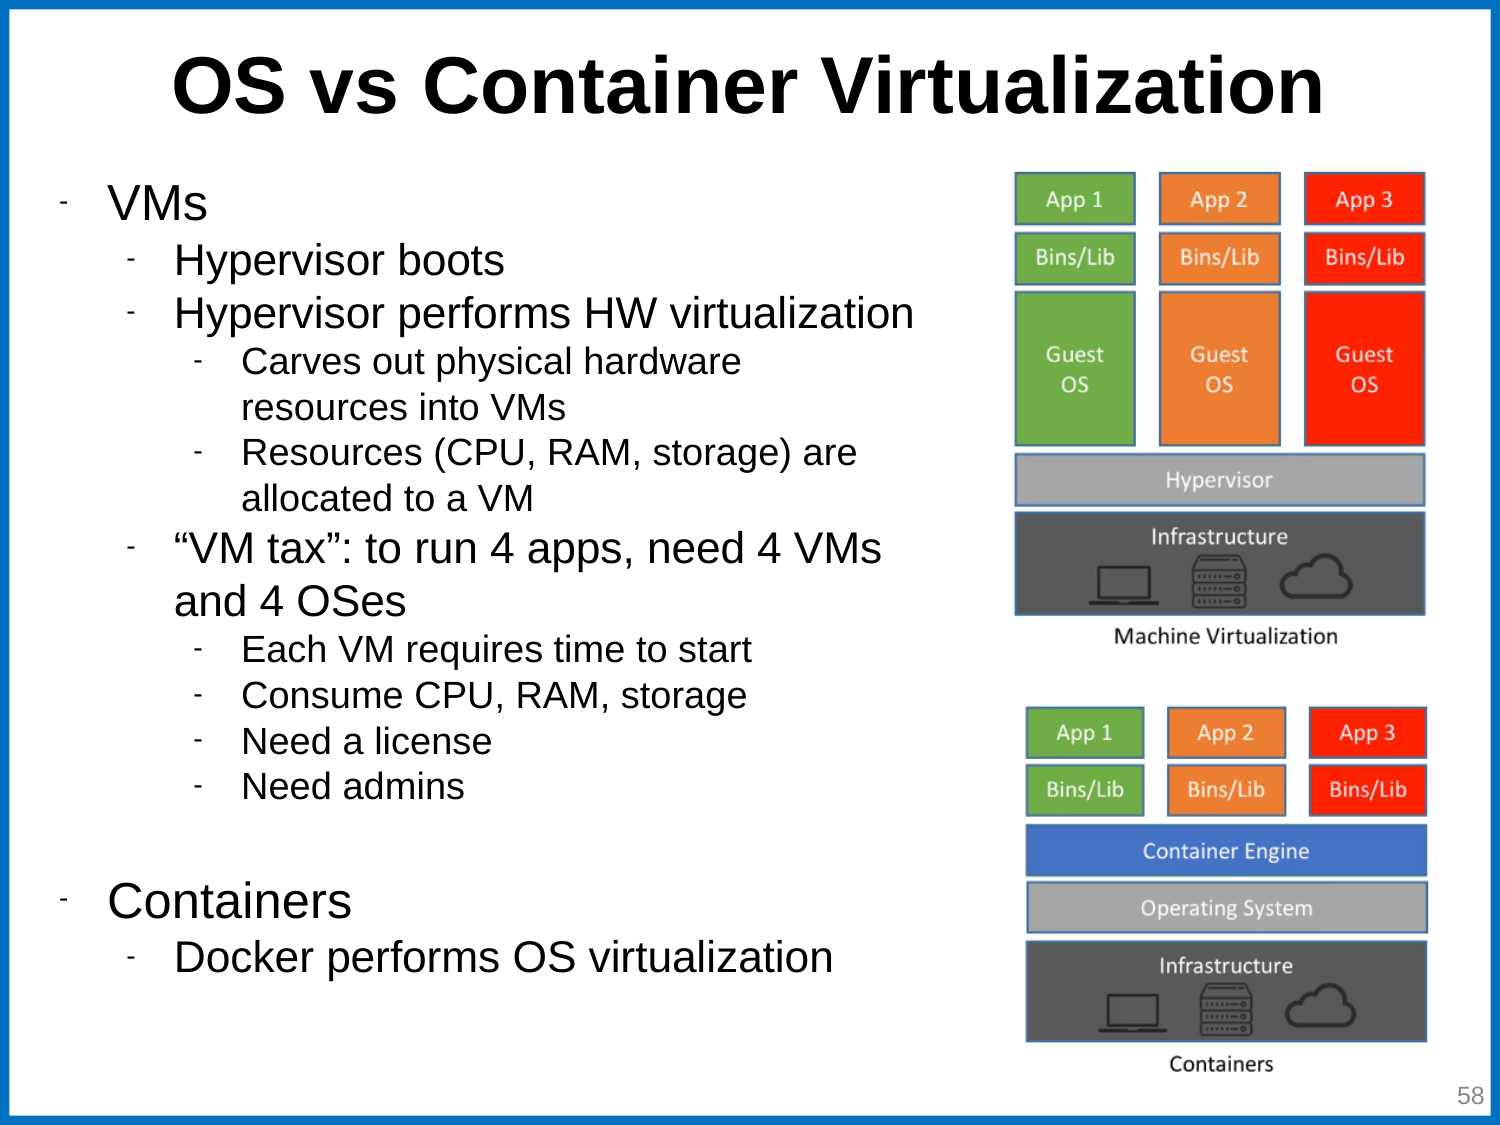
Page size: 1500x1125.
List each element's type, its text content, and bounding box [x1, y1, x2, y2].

title OS vs Container Virtualization [24, 24, 1475, 138]
slide_number ‹#› [1149, 1065, 1500, 1125]
picture [1009, 681, 1446, 1086]
picture [980, 149, 1448, 657]
list VMs Hypervisor boots Hypervisor performs HW virtualization Carves out physical hardware resources into VMs Resources (CPU, RAM, storage) are allocated to a VM “VM tax”: to run 4 apps, need 4 VMs and 4 OSes Each VM requires time to start Consume CPU, RAM, storage Need a license Need admins Containers Docker performs OS virtualization [24, 162, 931, 1025]
